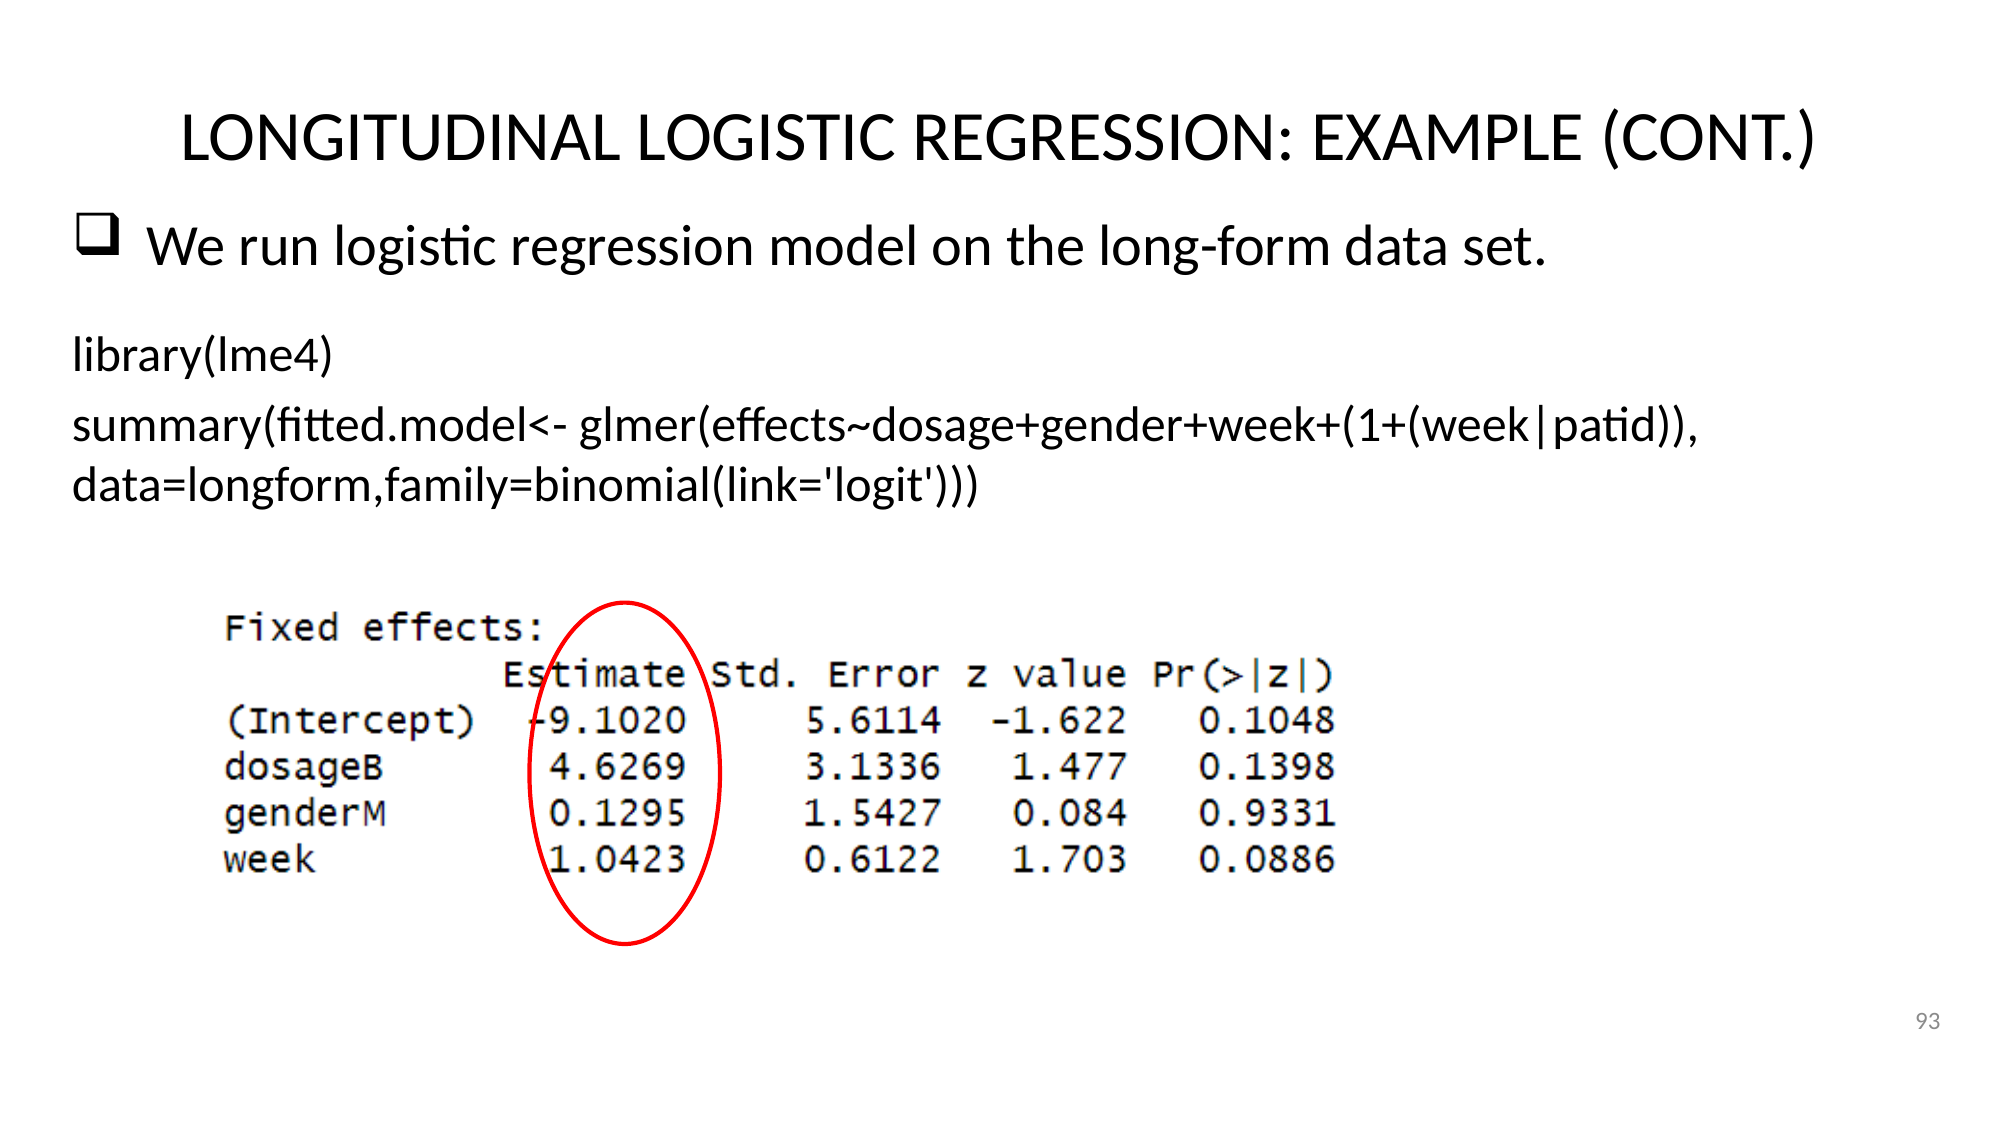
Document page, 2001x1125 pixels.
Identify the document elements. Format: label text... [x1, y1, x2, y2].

subtitle We run logistic regression model on the long-form data set. library(lme4) summary(fitted.model<- glmer(effects~dosage+gender+week+(1+(week|patid)), data=longform,family=binomial(link='logit'))) [56, 199, 1944, 1059]
slide_number 93 [1768, 964, 1956, 1075]
picture [221, 587, 1351, 893]
text_box LONGITUDINAL LOGISTIC REGRESSION: EXAMPLE (CONT.) [136, 66, 1864, 199]
text_box [559, 901, 691, 947]
